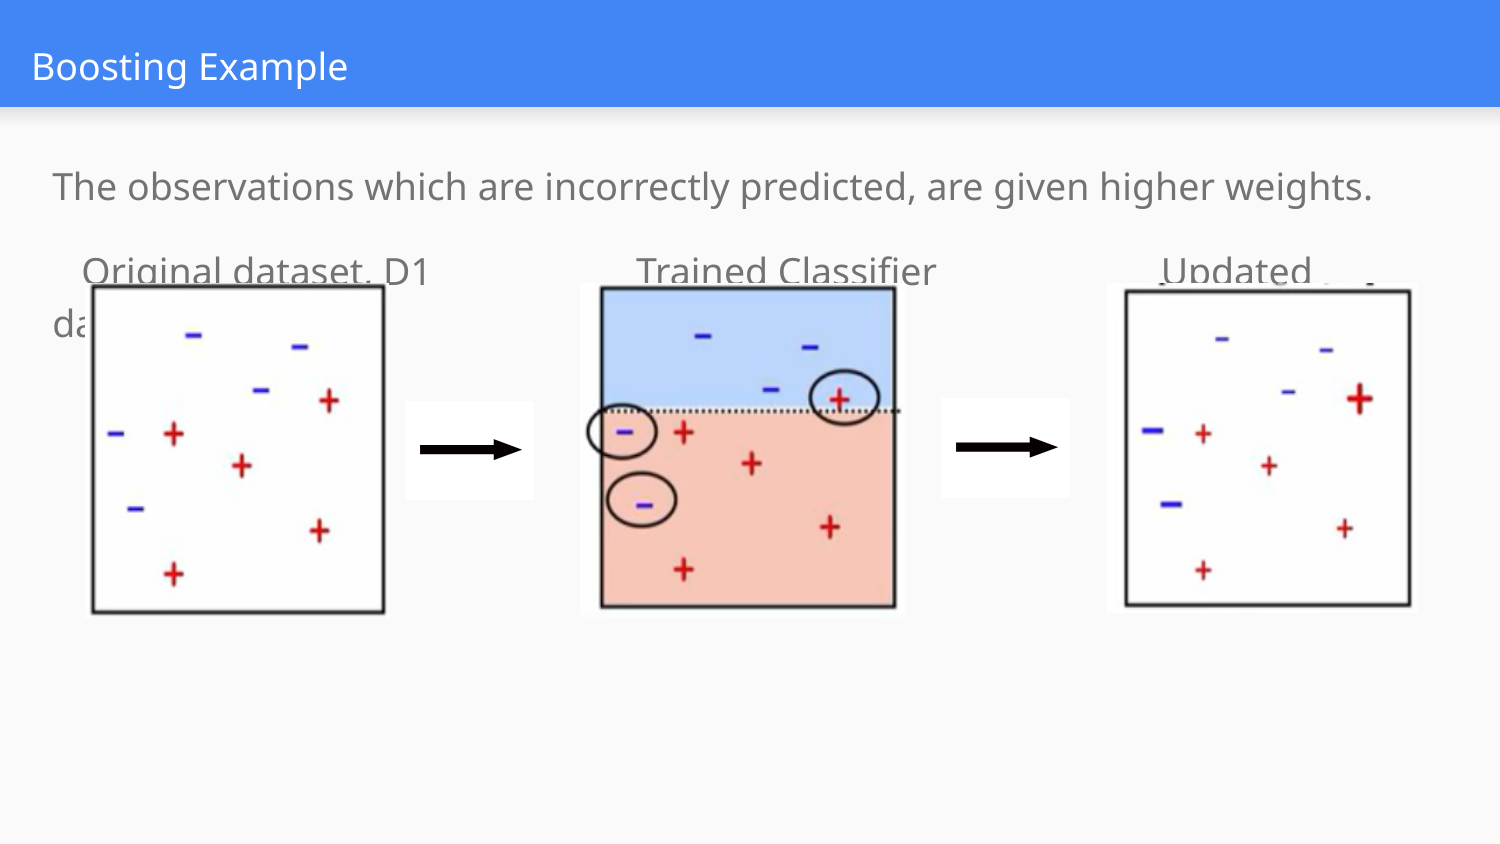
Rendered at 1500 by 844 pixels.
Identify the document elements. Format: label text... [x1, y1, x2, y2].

picture [85, 283, 389, 618]
picture [1106, 283, 1419, 613]
text_box The observations which are incorrectly predicted, are given higher weights. Original dataset, D1 Trained Classifier Updated dataset,D2 [37, 141, 1464, 796]
picture [941, 398, 1070, 498]
picture [580, 283, 905, 618]
picture [405, 400, 535, 501]
title Boosting Example [16, 15, 1464, 115]
